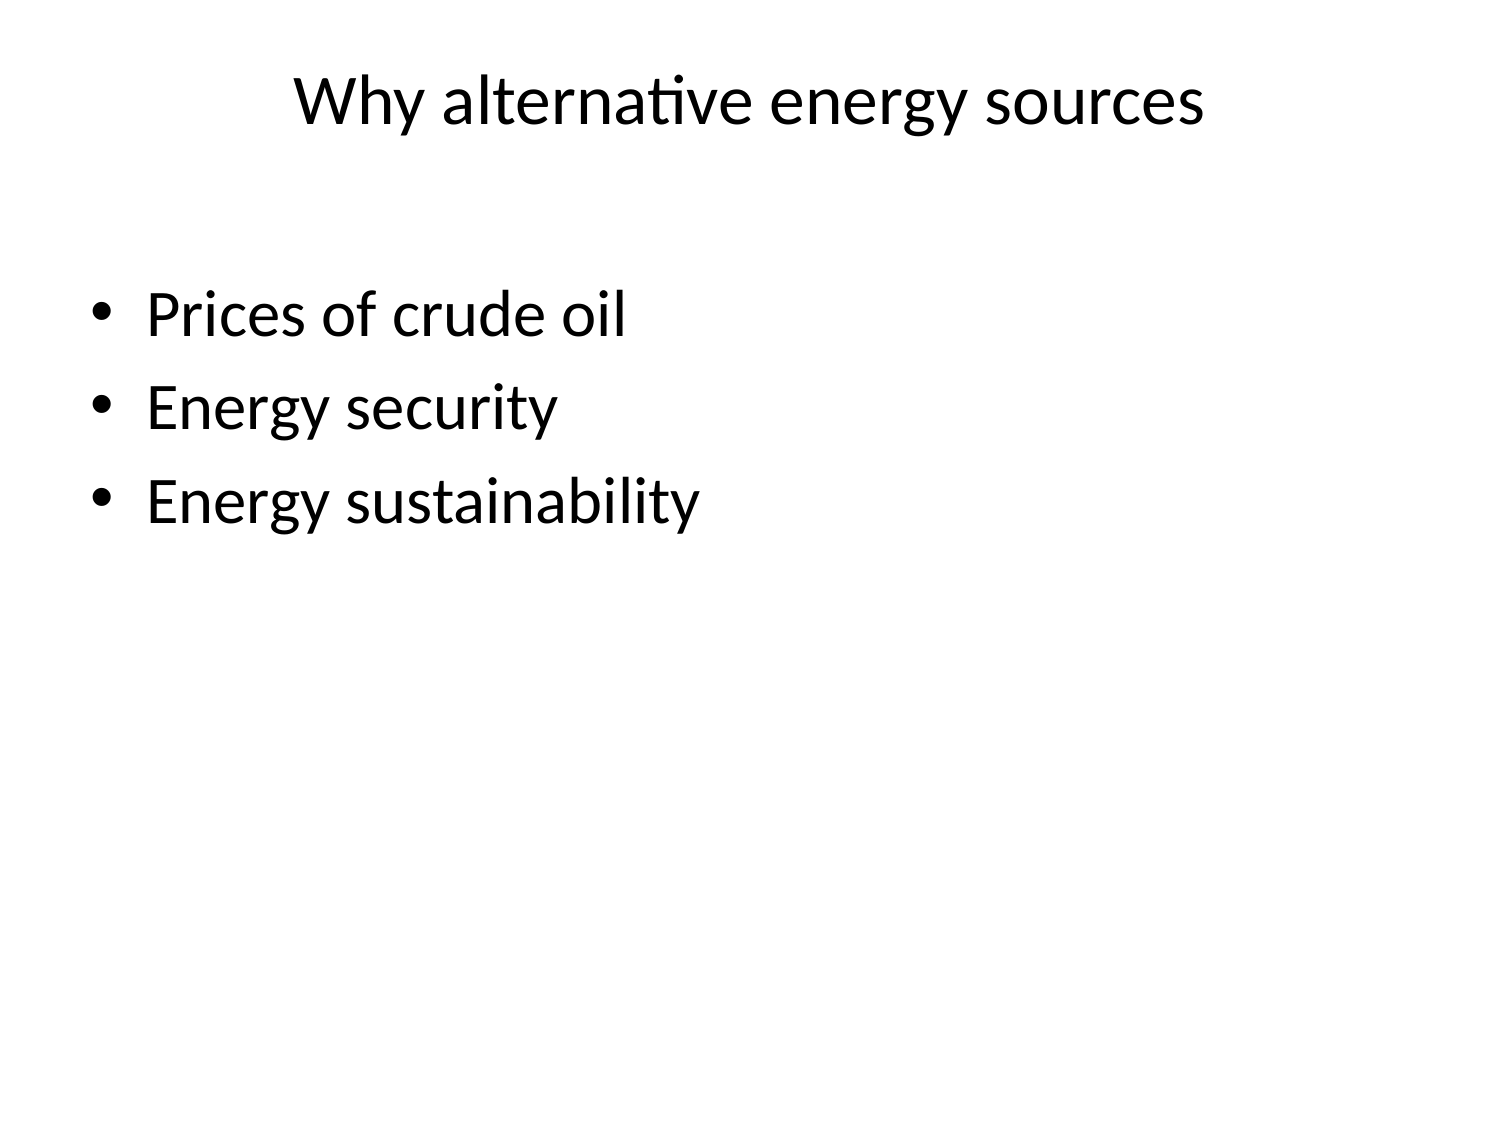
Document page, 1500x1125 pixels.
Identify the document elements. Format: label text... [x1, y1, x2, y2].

list Prices of crude oil Energy security Energy sustainability [75, 262, 1425, 1005]
title Why alternative energy sources [75, 45, 1425, 233]
